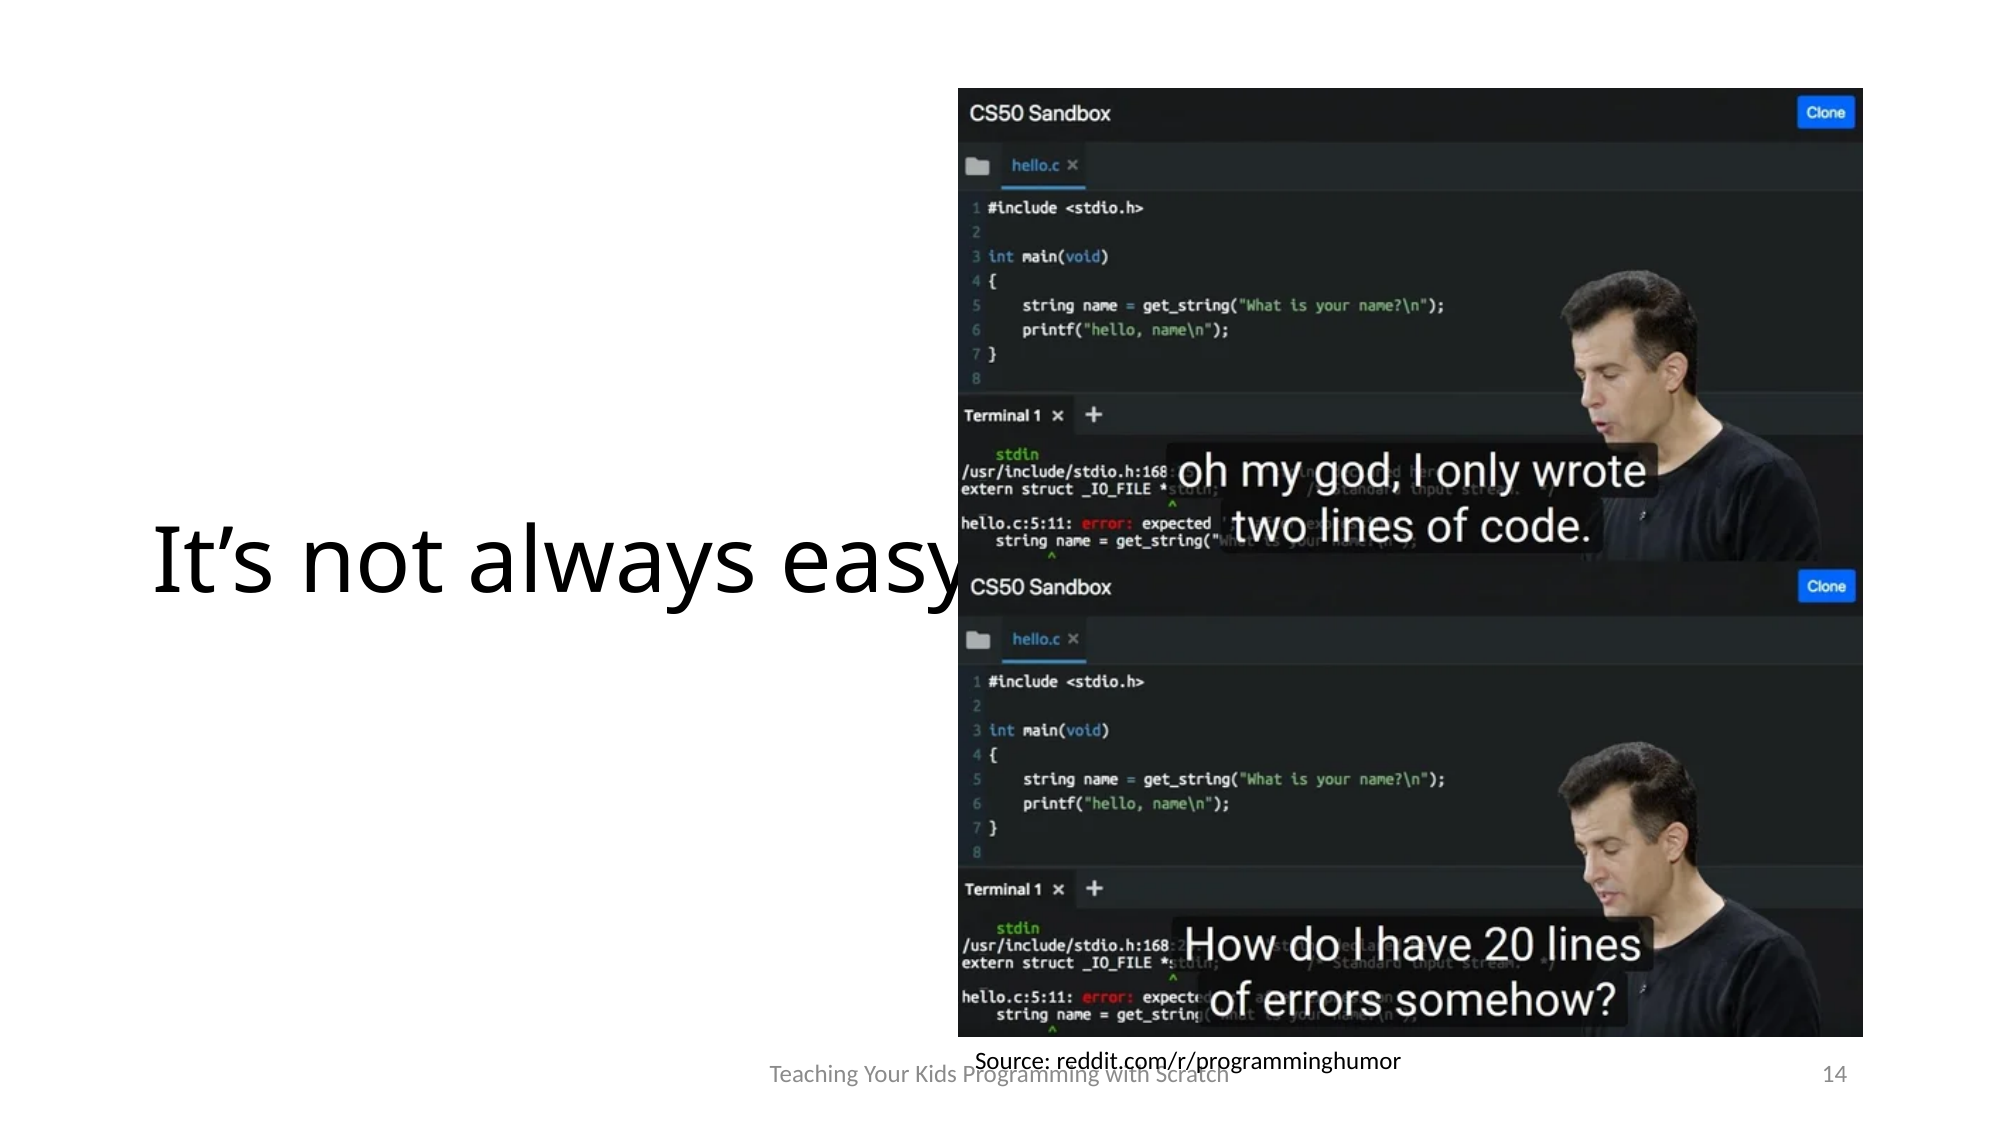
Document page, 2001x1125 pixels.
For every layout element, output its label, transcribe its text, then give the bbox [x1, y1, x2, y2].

footer Teaching Your Kids Programming with Scratch [662, 1042, 1338, 1103]
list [958, 88, 1863, 1037]
title It’s not always easy [137, 453, 958, 672]
slide_number 14 [1412, 1042, 1863, 1103]
text_box Source: reddit.com/r/programminghumor [960, 1037, 1418, 1082]
